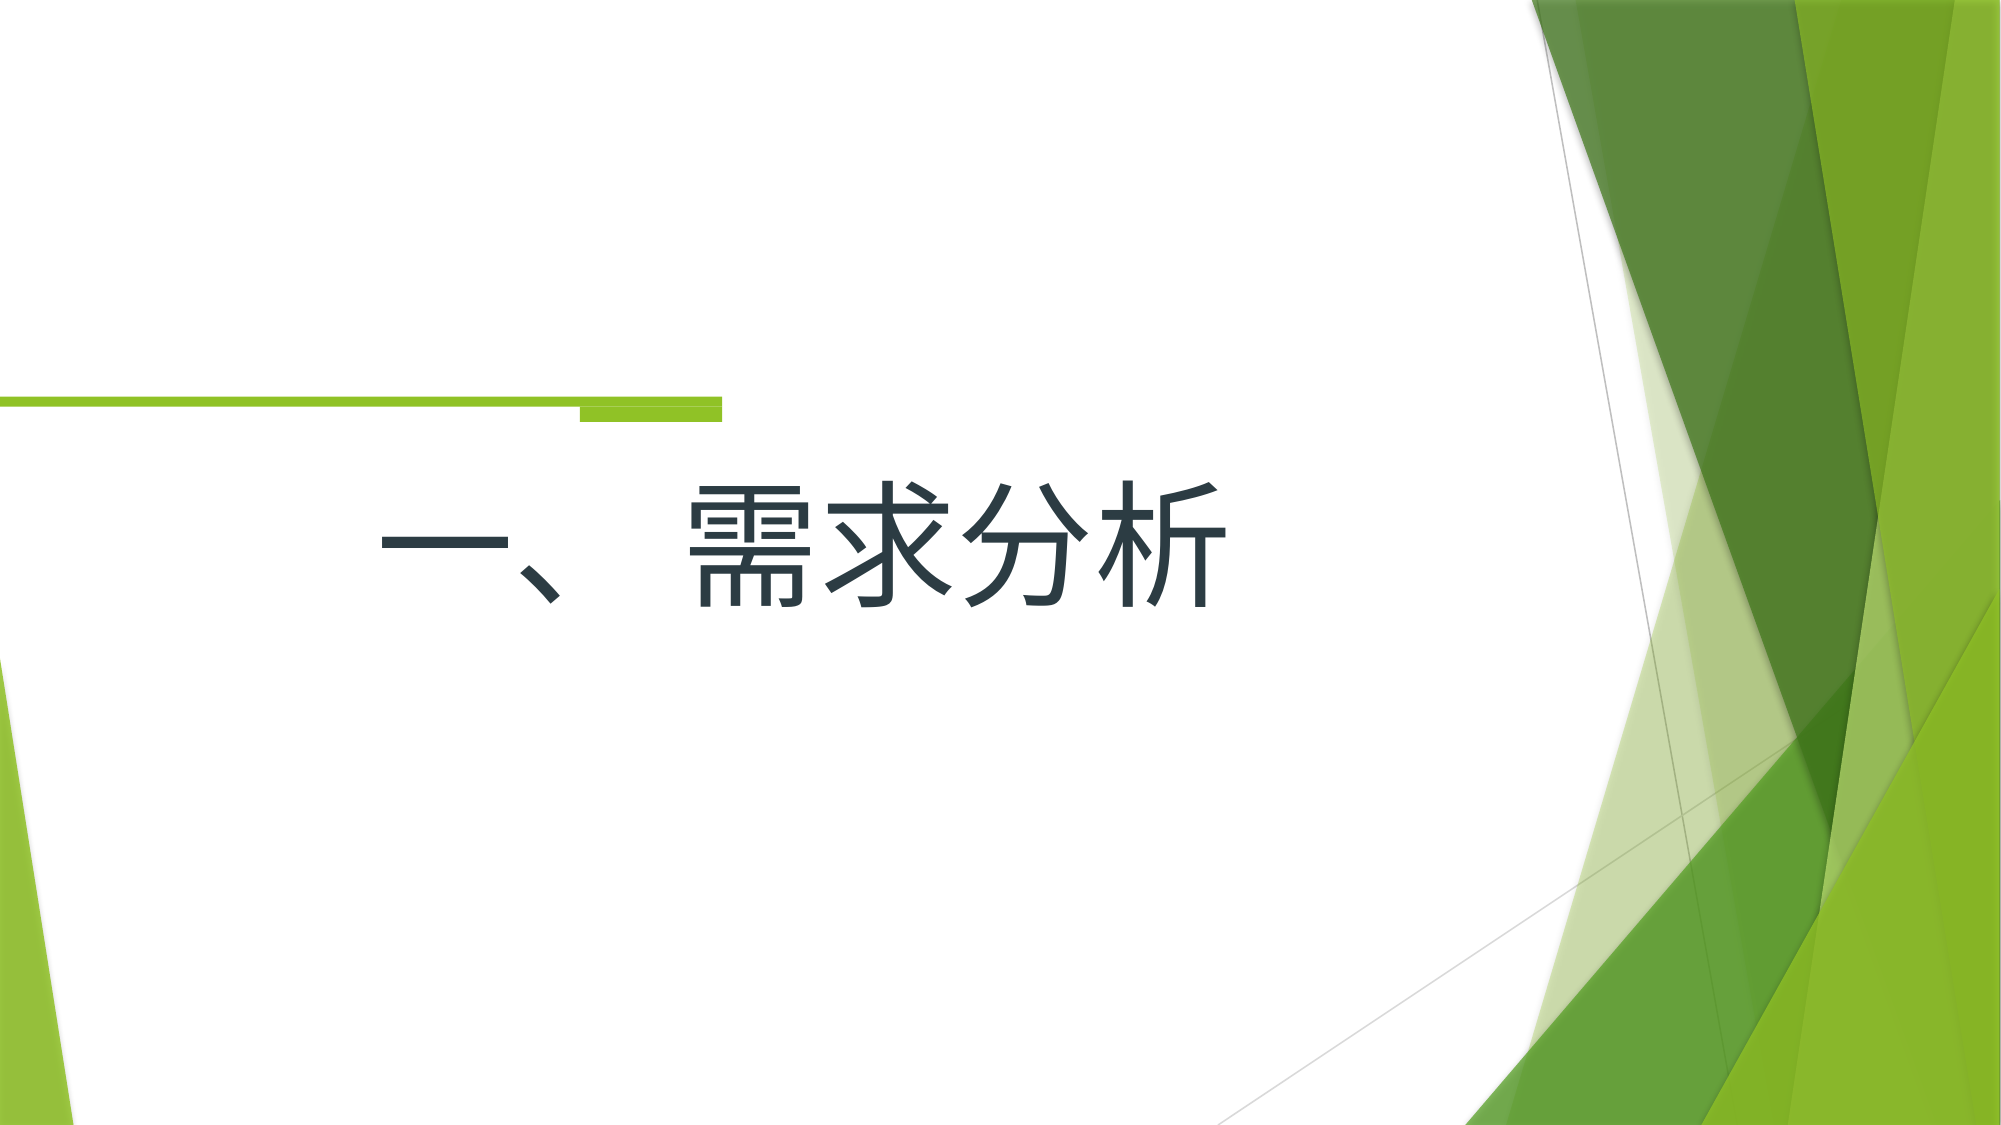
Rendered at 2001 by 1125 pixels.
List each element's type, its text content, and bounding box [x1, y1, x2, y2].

title 一、 需求分析 [361, 451, 1772, 669]
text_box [0, 396, 723, 423]
